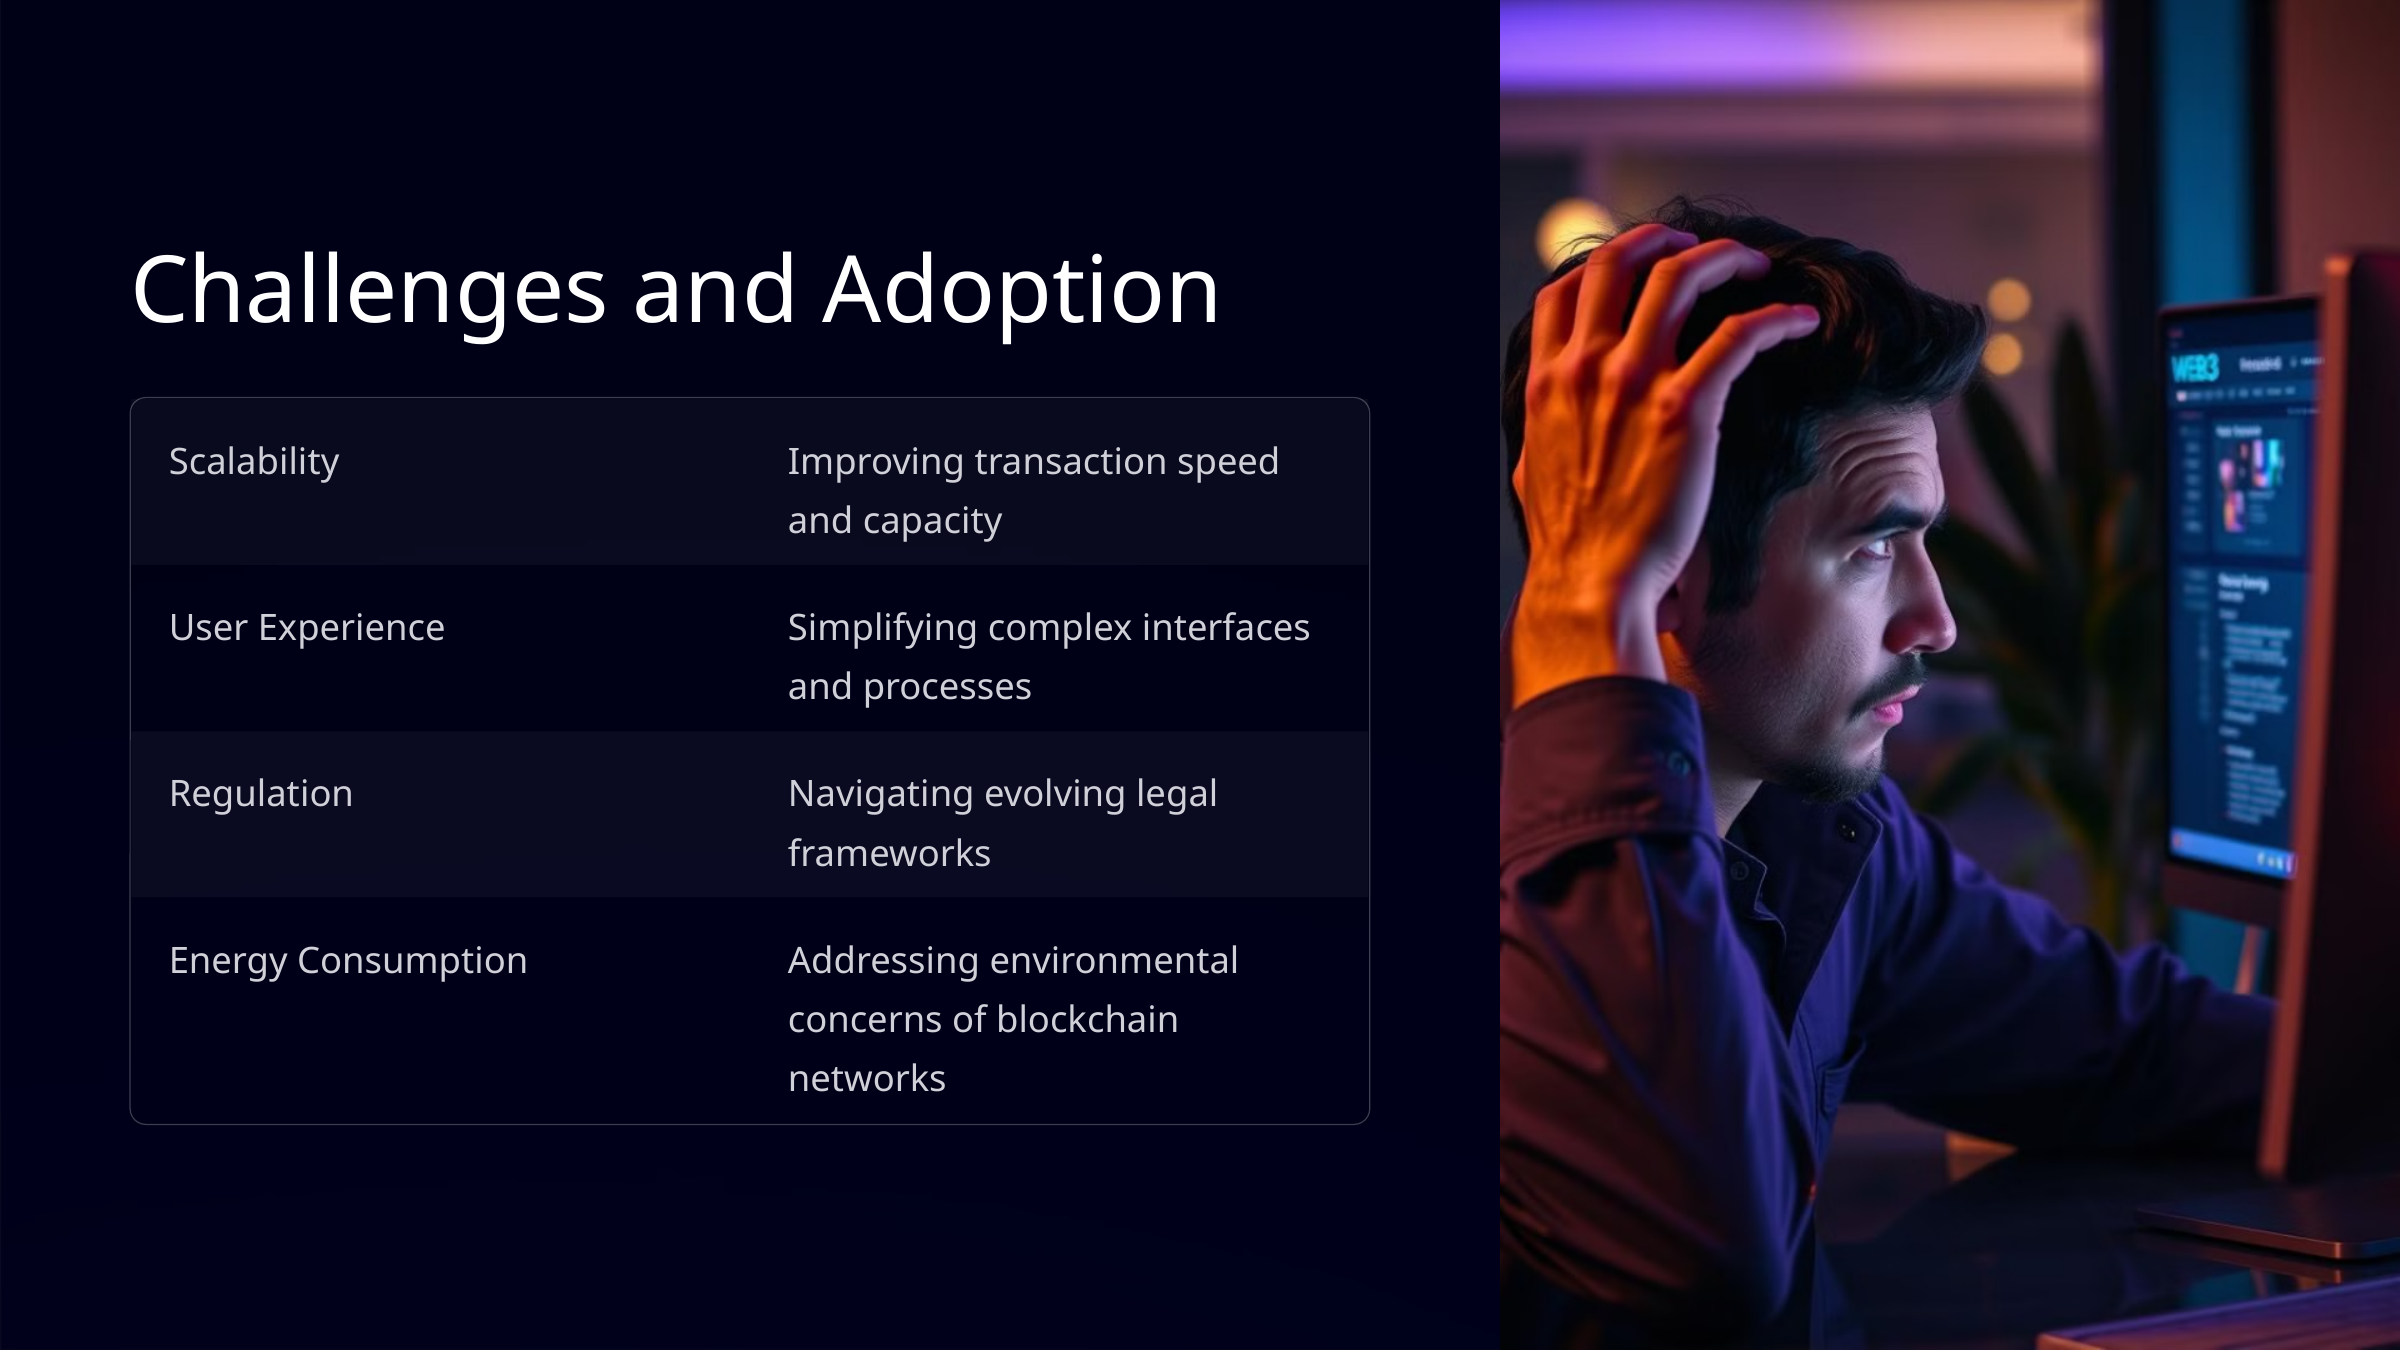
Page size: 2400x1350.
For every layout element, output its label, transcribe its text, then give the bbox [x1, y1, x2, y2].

text_box Navigating evolving legal frameworks [787, 754, 1332, 874]
text_box Simplifying complex interfaces and processes [787, 588, 1332, 708]
text_box [131, 398, 1369, 565]
text_box Energy Consumption [168, 921, 713, 981]
text_box Improving transaction speed and capacity [787, 422, 1332, 542]
picture [1499, 0, 2400, 1350]
text_box Challenges and Adoption [130, 225, 1173, 342]
text_box Regulation [168, 754, 713, 815]
text_box [131, 897, 1369, 1124]
text_box User Experience [168, 588, 713, 649]
text_box Scalability [168, 422, 713, 482]
text_box Addressing environmental concerns of blockchain networks [787, 921, 1332, 1100]
text_box [131, 565, 1369, 731]
text_box [131, 731, 1369, 897]
